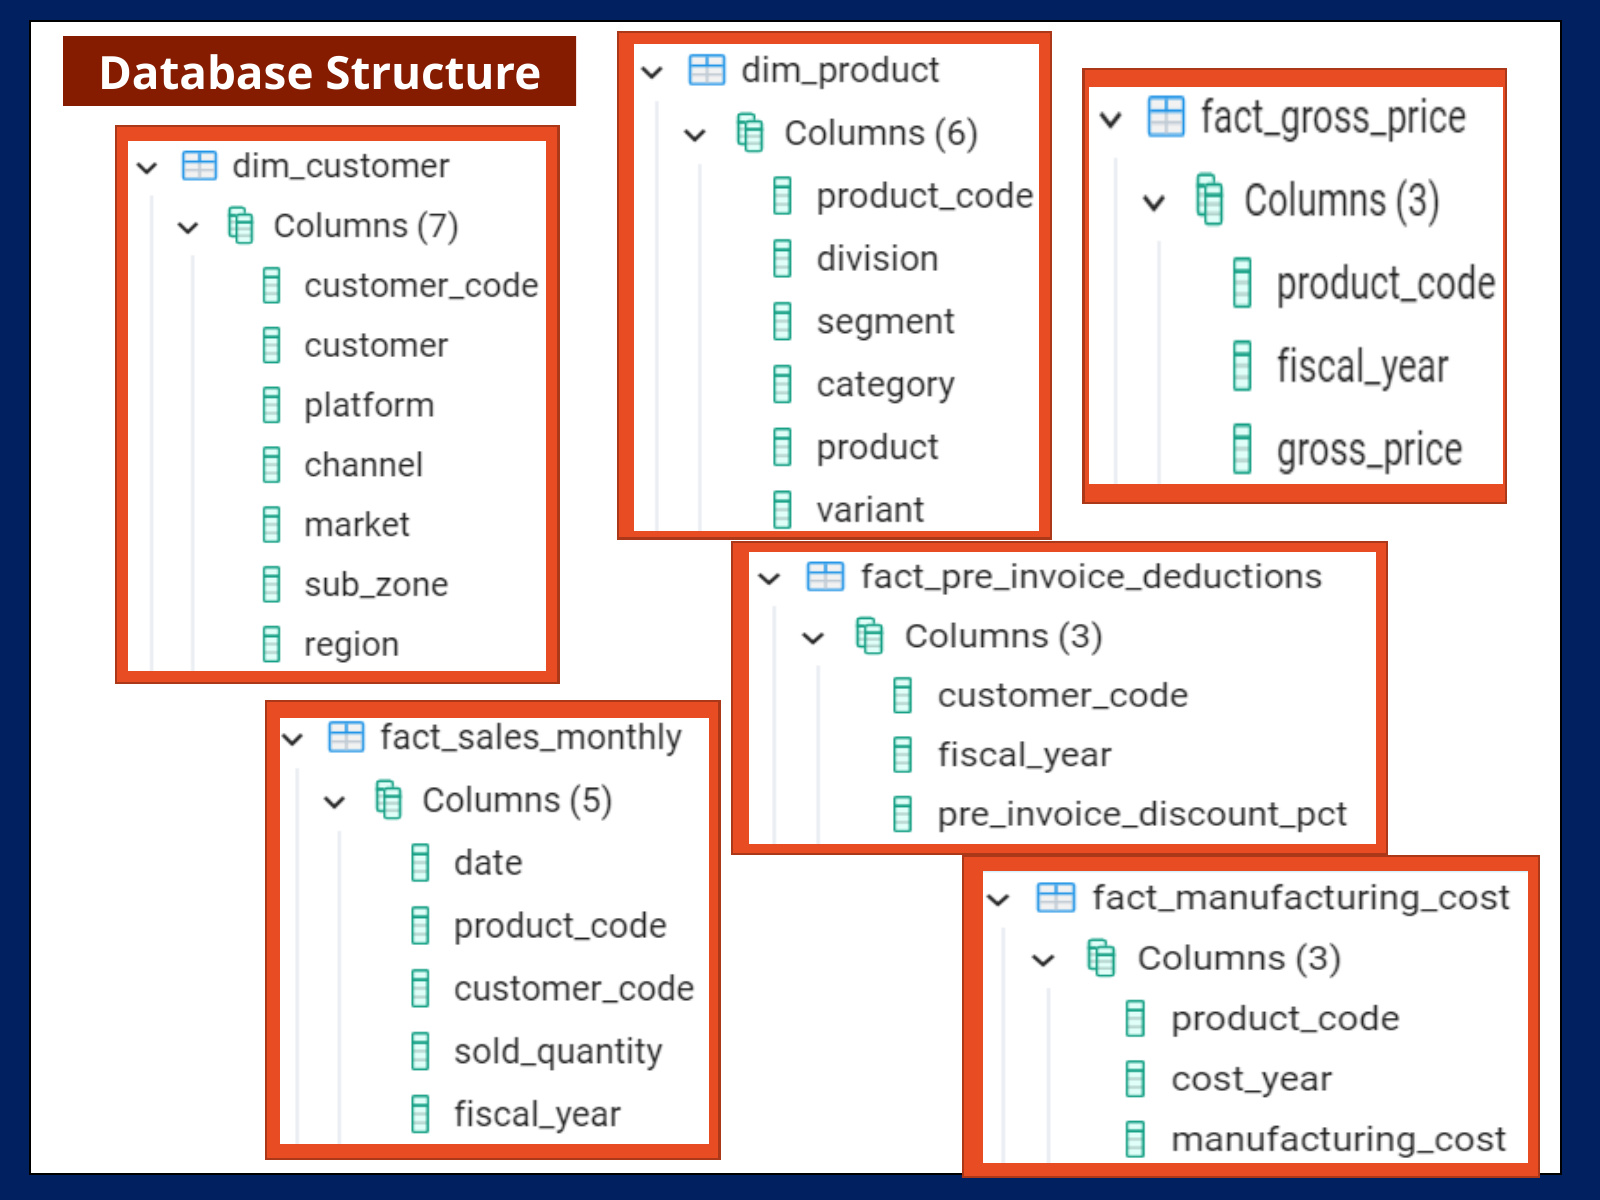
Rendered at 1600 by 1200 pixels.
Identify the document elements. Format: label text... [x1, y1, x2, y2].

text_box [29, 20, 1562, 1175]
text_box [963, 856, 1540, 1178]
text_box Database Structure [63, 36, 577, 106]
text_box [617, 31, 1051, 539]
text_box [115, 125, 559, 683]
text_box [265, 700, 720, 1160]
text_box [731, 542, 1388, 854]
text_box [1083, 68, 1507, 503]
